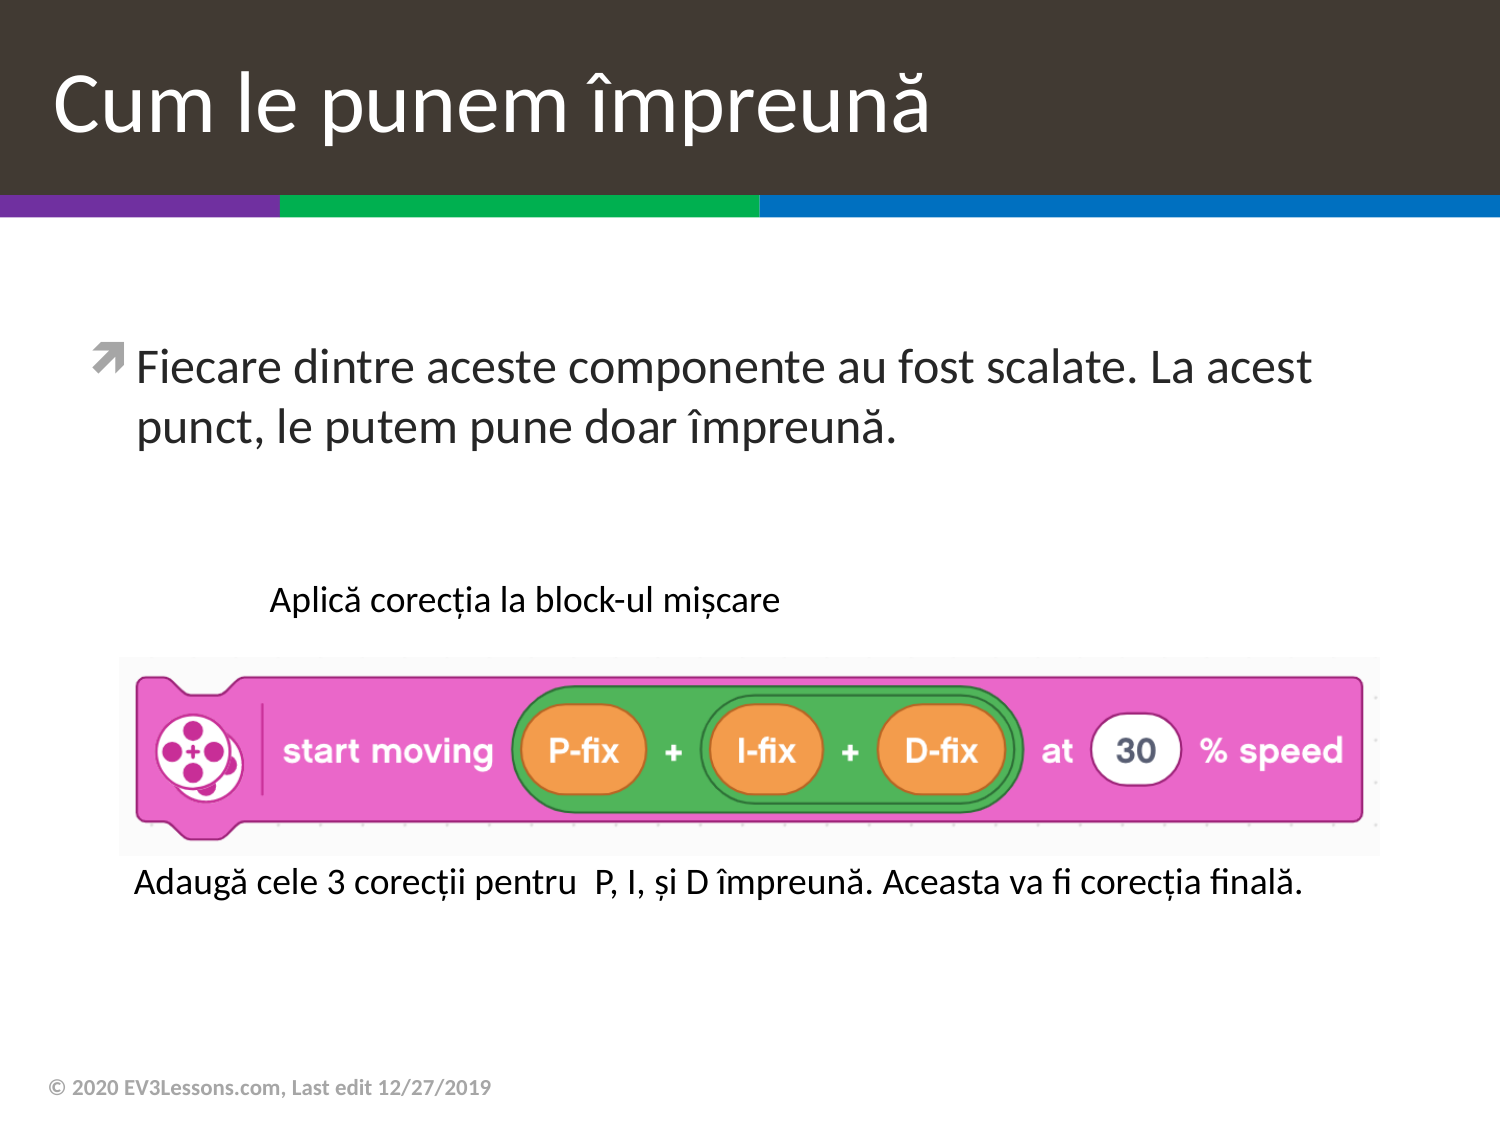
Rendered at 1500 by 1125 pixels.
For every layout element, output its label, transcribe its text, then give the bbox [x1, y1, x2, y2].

picture [118, 656, 1380, 856]
text_box Adaugă cele 3 corecții pentru P, I, și D împreună. Aceasta va fi corecția finală. [119, 866, 1380, 955]
title Cum le punem împreună [0, 0, 1500, 195]
list Fiecare dintre aceste componente au fost scalate. La acest punct, le putem pune doar împreună. [73, 325, 1425, 613]
text_box Aplică corecția la block-ul mișcare [254, 567, 1244, 654]
footer © 2020 EV3Lessons.com, Last edit 12/27/2019 [32, 1055, 1038, 1116]
